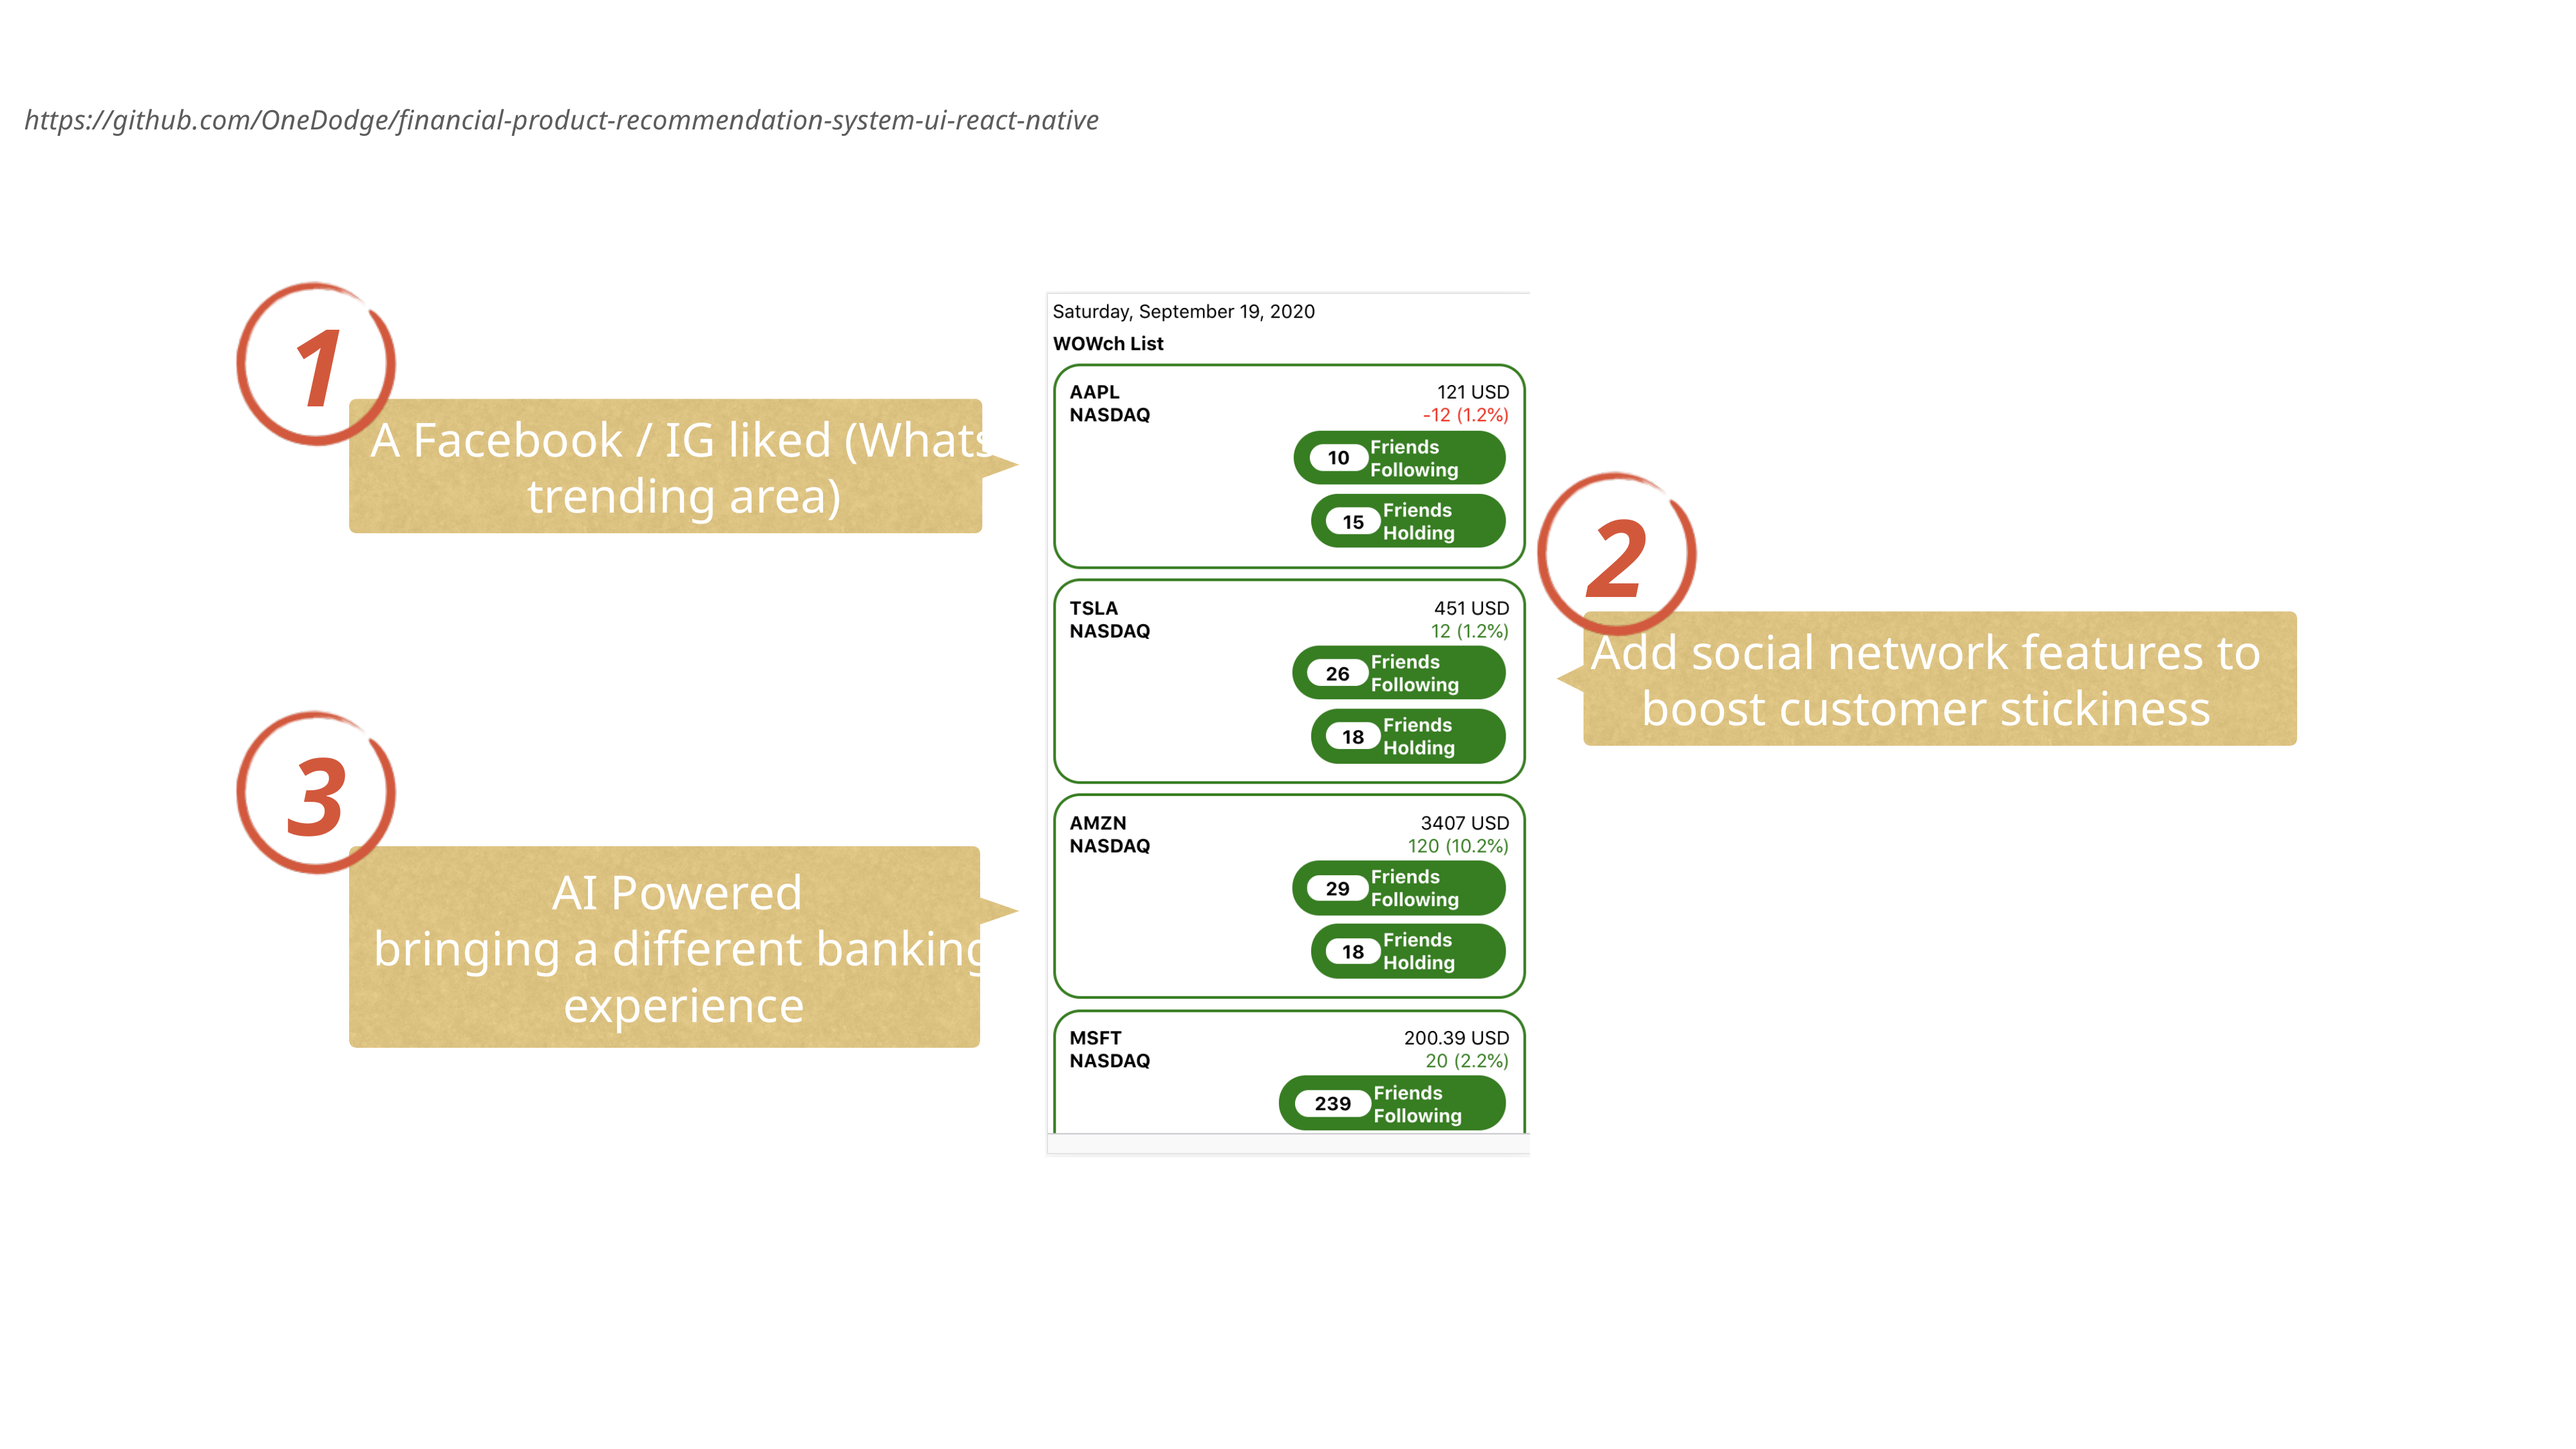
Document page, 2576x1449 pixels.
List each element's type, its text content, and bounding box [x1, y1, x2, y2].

text_box A Facebook / IG liked (Whats trending area) [349, 399, 1019, 533]
text_box Add social network features to boost customer stickiness [1557, 611, 2297, 746]
picture [1537, 470, 1699, 638]
text_box https://github.com/OneDodge/financial-product-recommendation-system-ui-react-native [19, 97, 1106, 140]
picture [236, 280, 398, 448]
picture [1045, 291, 1531, 1157]
text_box AI Powered bringing a different banking experience [349, 846, 1019, 1048]
picture [236, 708, 398, 876]
